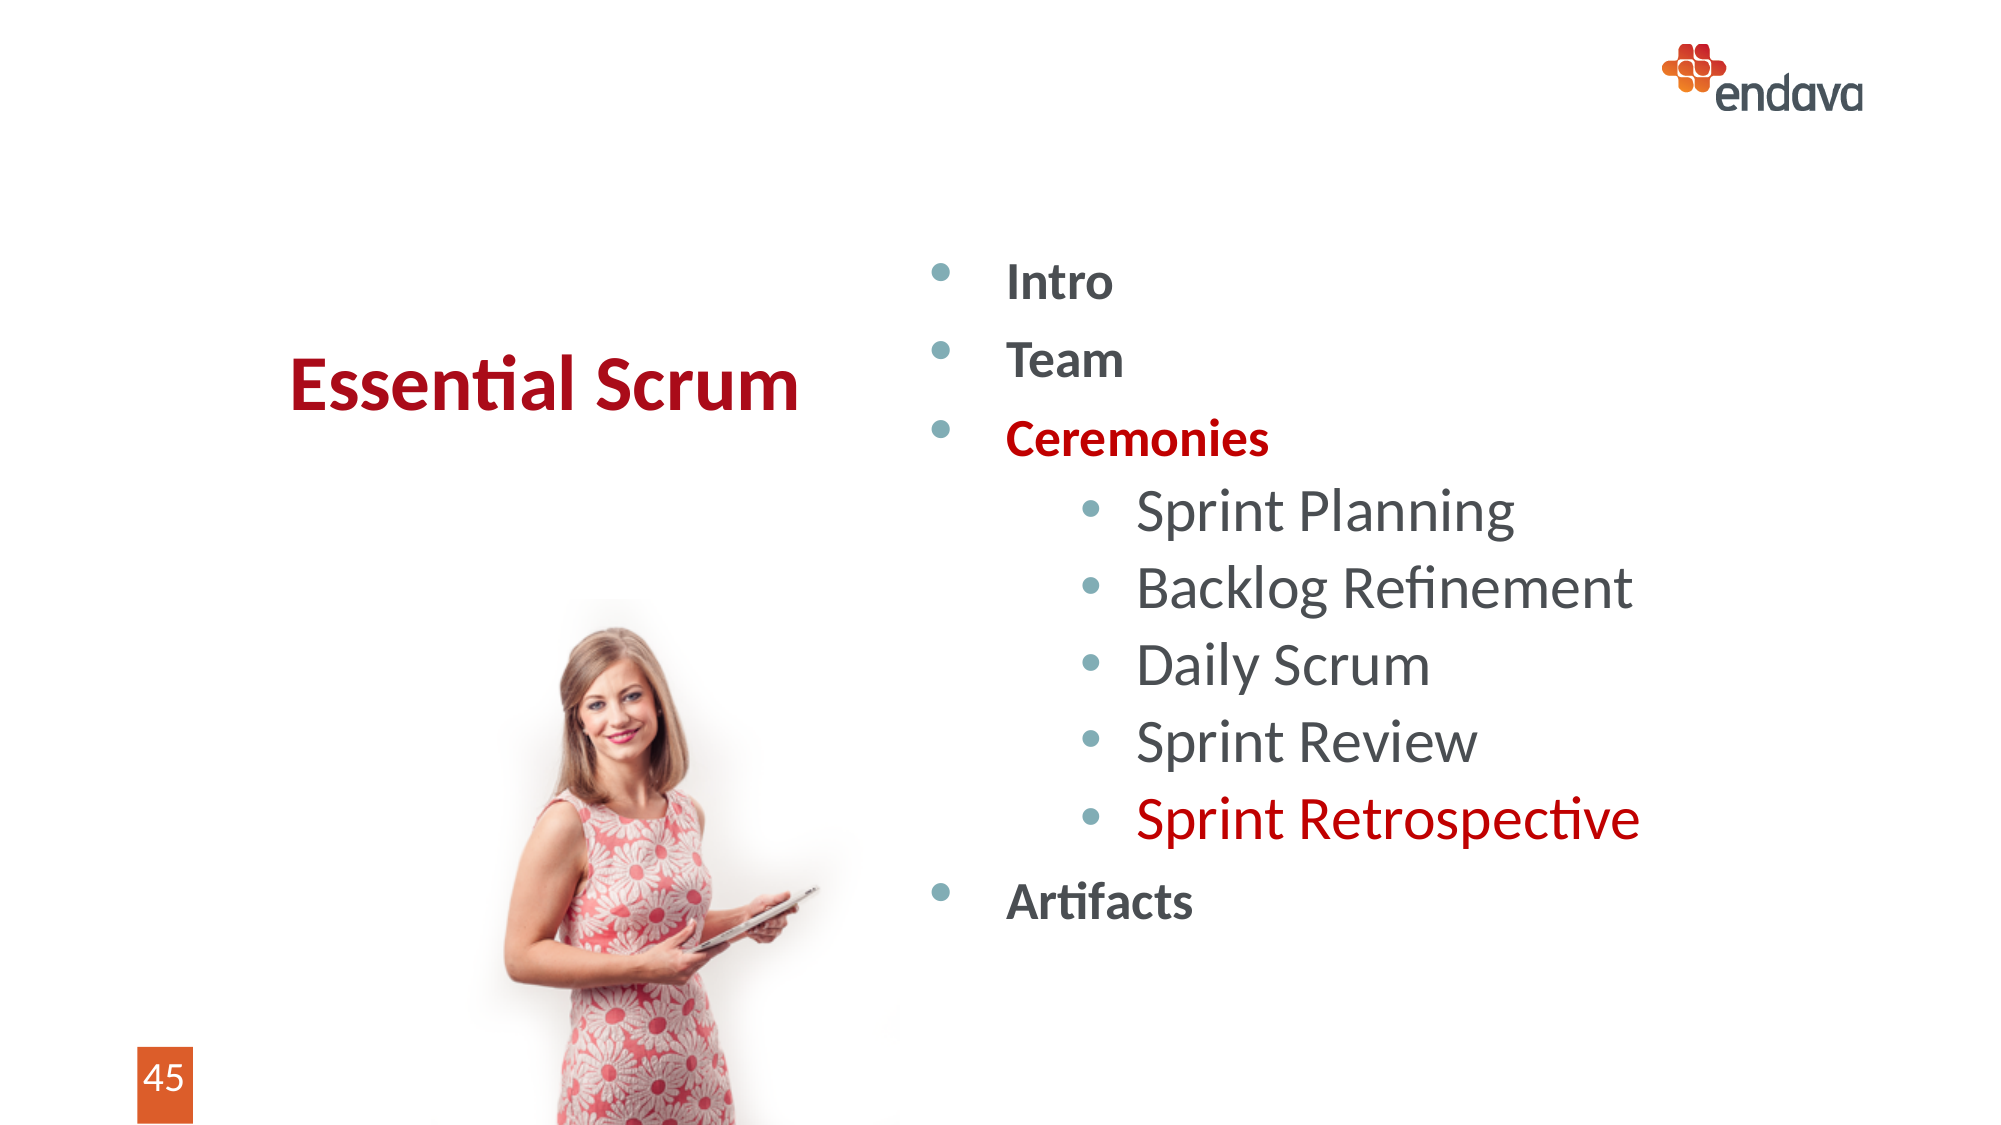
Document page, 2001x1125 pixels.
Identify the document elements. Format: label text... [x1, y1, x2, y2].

list Intro Team Ceremonies Sprint Planning Backlog Refinement Daily Scrum Sprint Review Sprint Retrospective Artifacts [916, 245, 1863, 940]
picture [1662, 44, 1863, 111]
picture [394, 599, 903, 1125]
title Essential Scrum [44, 245, 817, 436]
